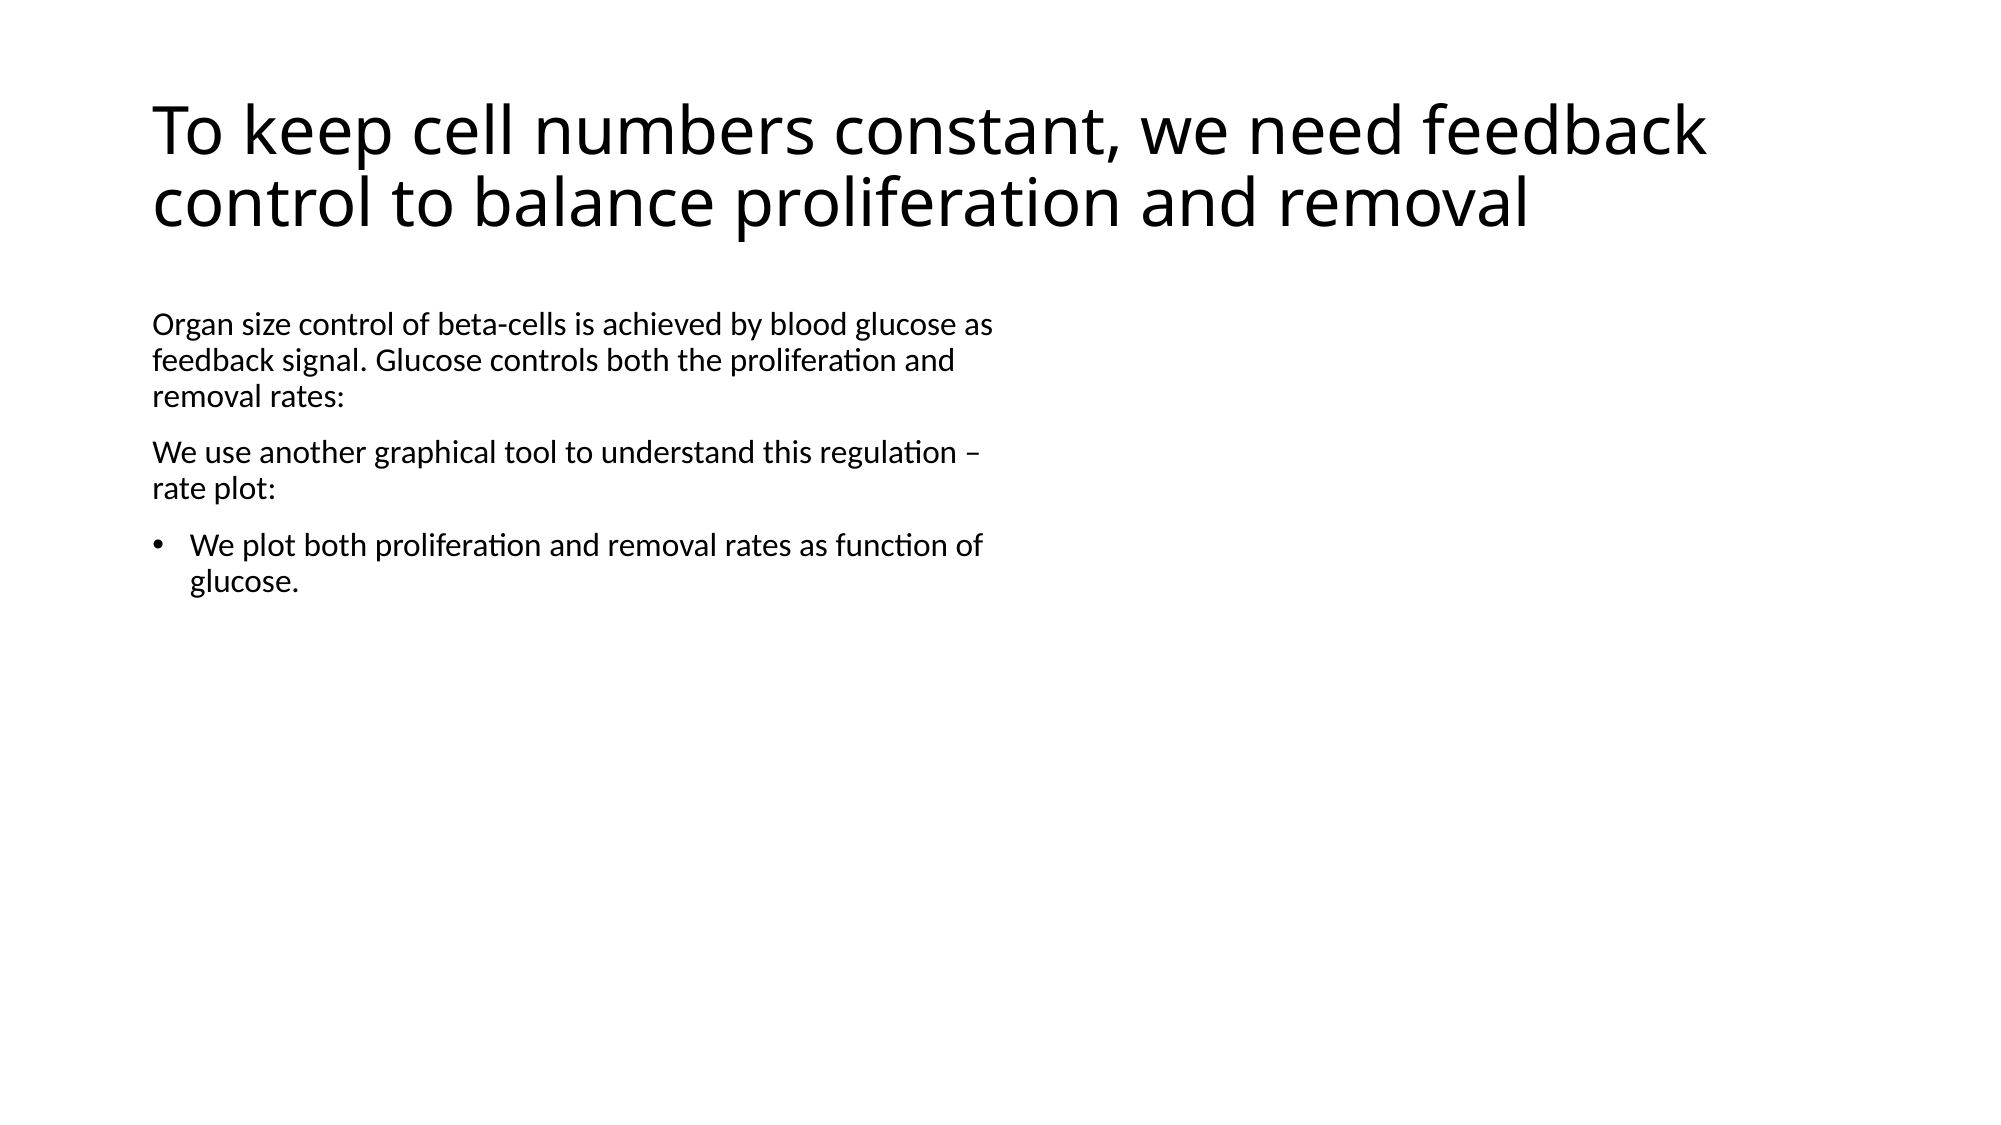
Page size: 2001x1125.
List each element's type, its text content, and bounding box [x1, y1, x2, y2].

list Organ size control of beta-cells is achieved by blood glucose as feedback signal. Glucose controls both the proliferation and removal rates: We use another graphical tool to understand this regulation – rate plot: We plot both proliferation and removal rates as function of glucose. [137, 299, 1029, 897]
title To keep cell numbers constant, we need feedback control to balance proliferation and removal [137, 59, 1863, 278]
